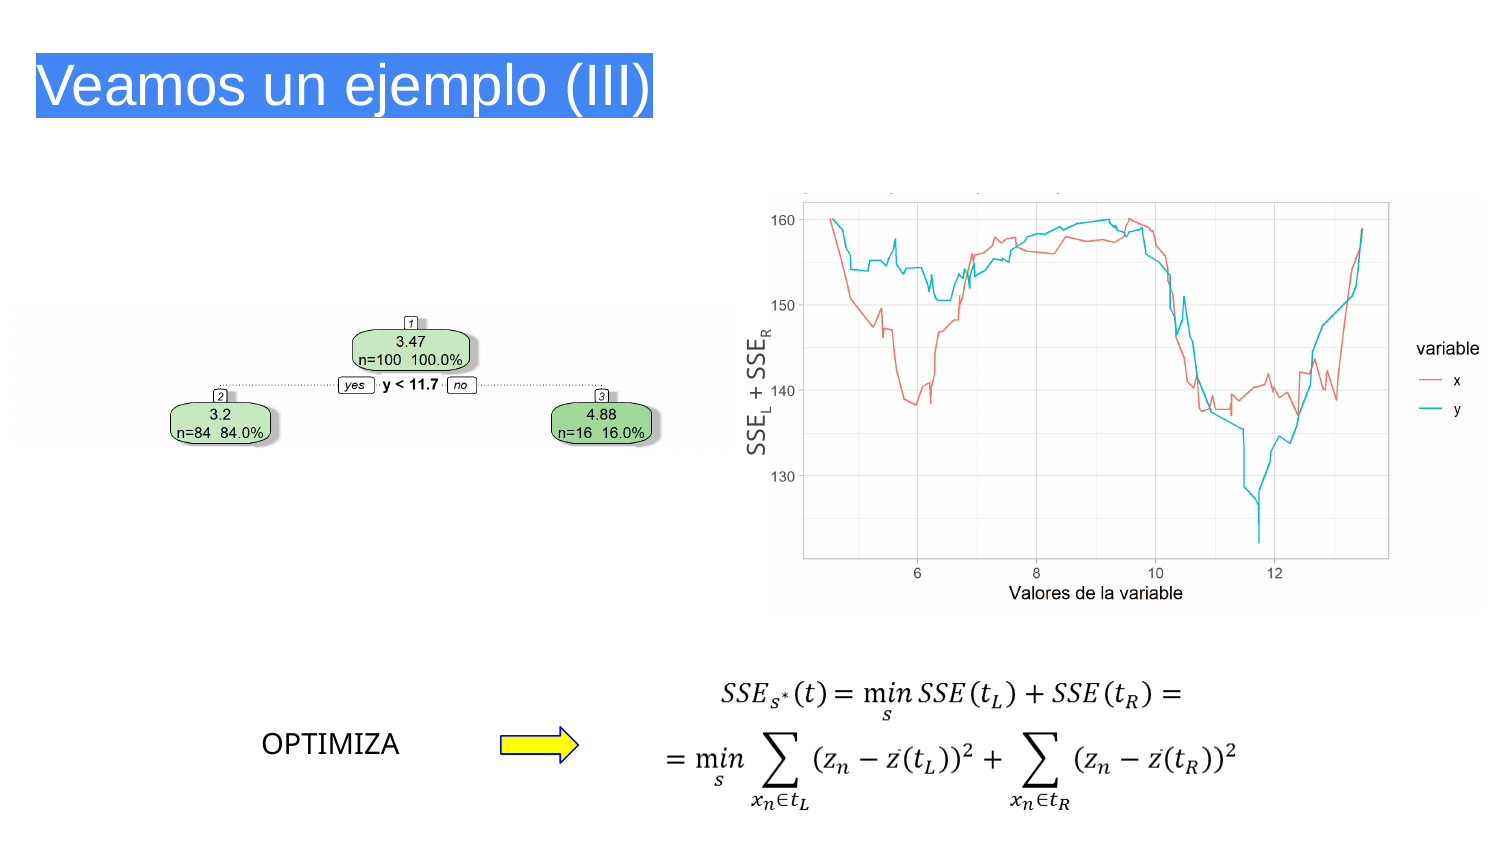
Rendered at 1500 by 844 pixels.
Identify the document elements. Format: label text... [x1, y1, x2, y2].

picture [769, 192, 1482, 612]
text_box [639, 667, 1266, 819]
text_box SSEL + SSER [724, 281, 764, 472]
title Veamos un ejemplo (III) [21, 19, 1066, 132]
text_box OPTIMIZA [245, 710, 475, 776]
text_box [500, 726, 579, 764]
picture [10, 303, 736, 450]
